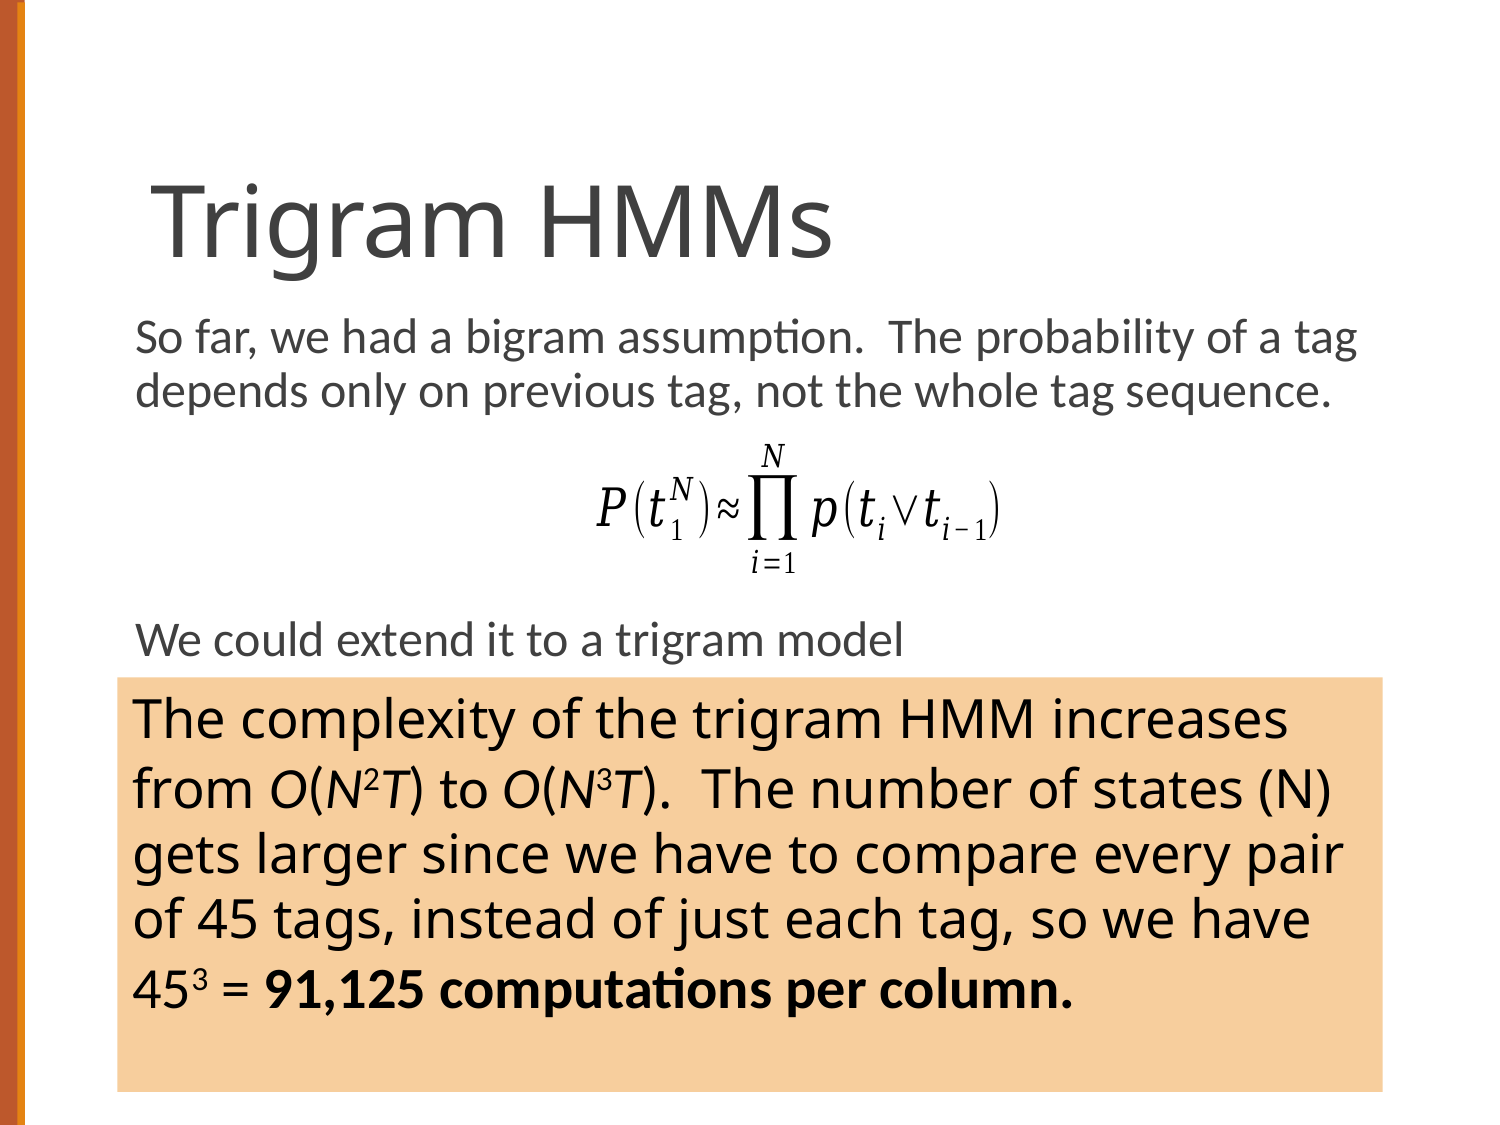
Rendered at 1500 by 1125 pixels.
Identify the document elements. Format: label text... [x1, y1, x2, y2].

list So far, we had a bigram assumption. The probability of a tag depends only on previous tag, not the whole tag sequence. We could extend it to a trigram model [135, 302, 1373, 677]
title Trigram HMMs [135, 47, 1373, 285]
text_box The complexity of the trigram HMM increases from O(N2T) to O(N3T). The number of states (N) gets larger since we have to compare every pair of 45 tags, instead of just each tag, so we have 453 = 91,125 computations per column. [117, 677, 1383, 1092]
